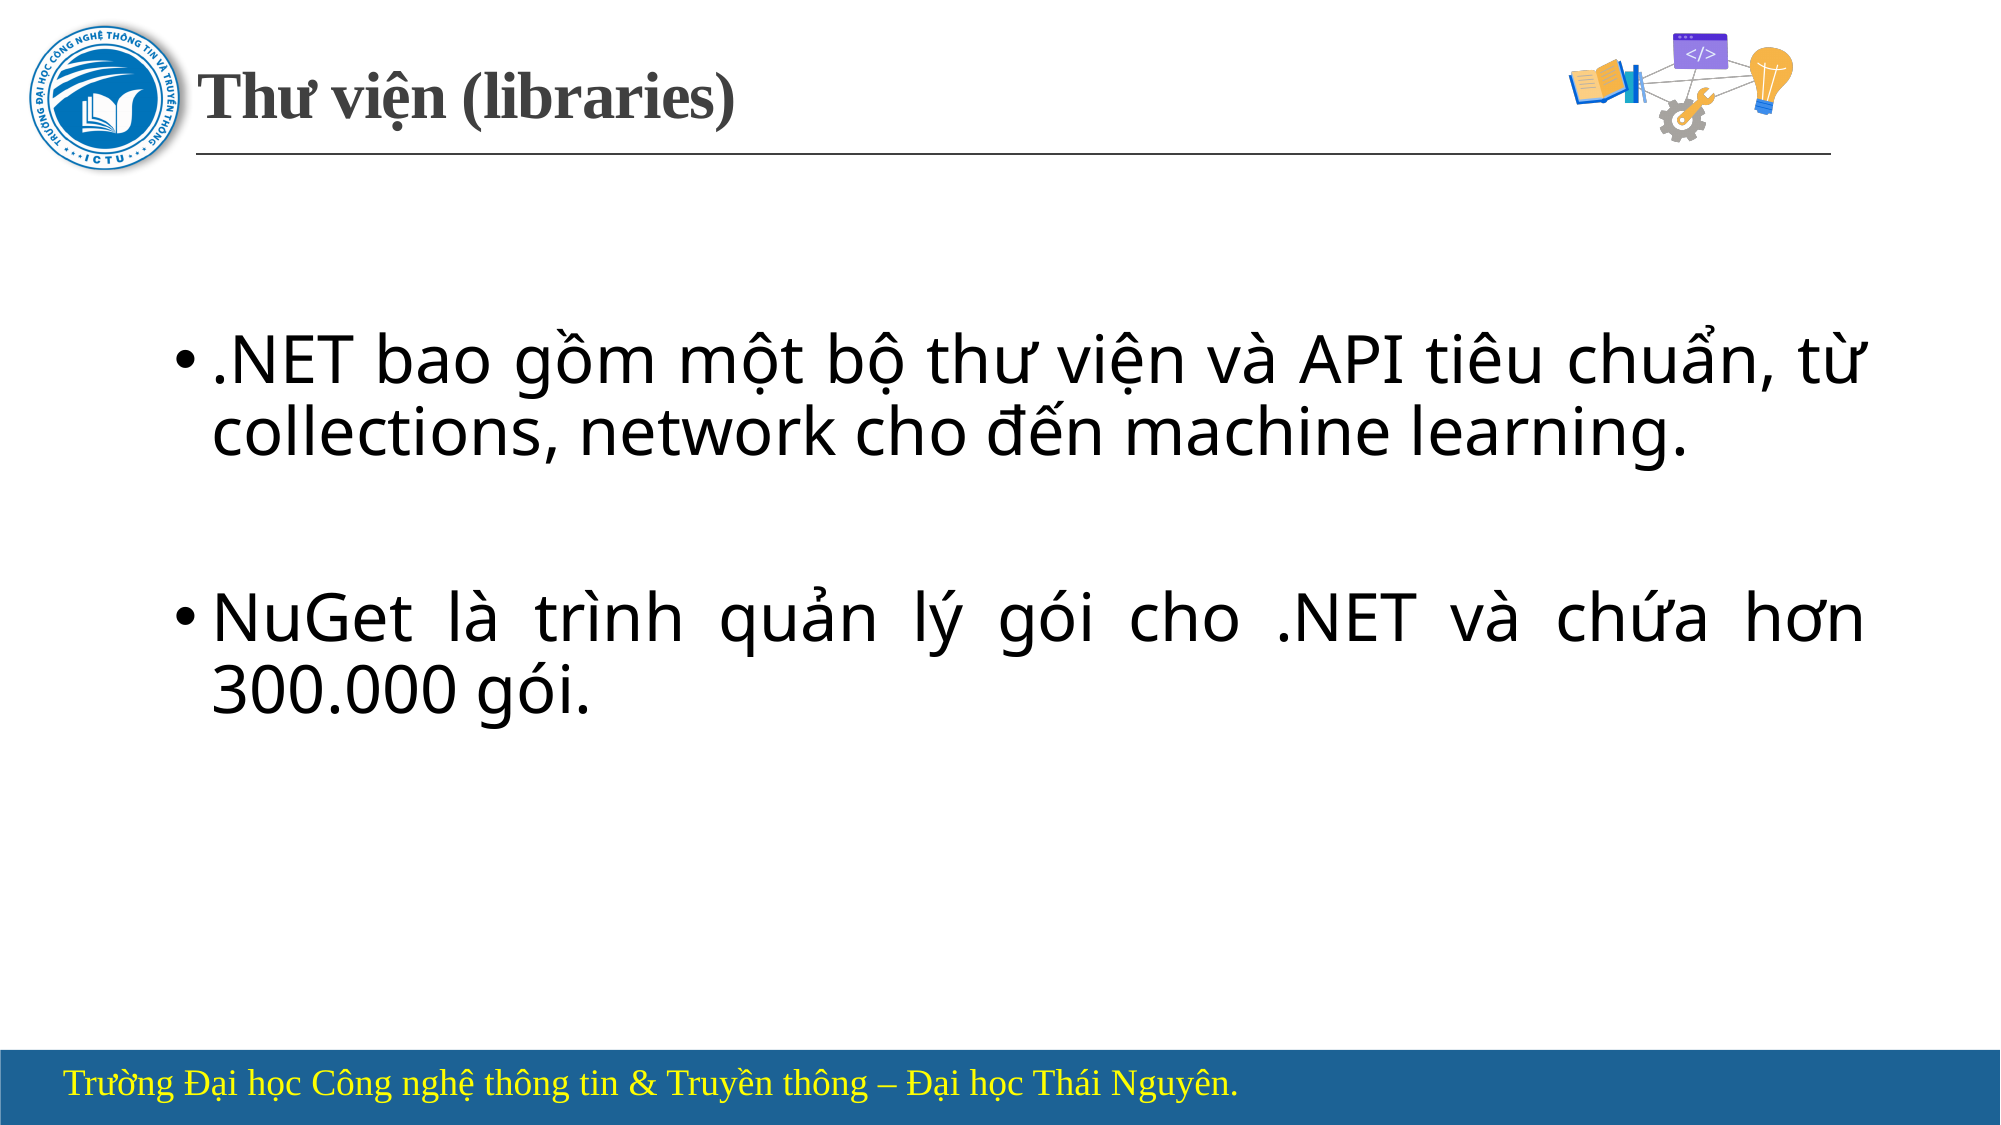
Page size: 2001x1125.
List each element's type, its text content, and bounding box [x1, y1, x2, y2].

picture [27, 24, 181, 171]
title Thư viện (libraries) [192, 47, 1509, 149]
picture [1512, 13, 1844, 171]
text_box .NET bao gồm một bộ thư viện và API tiêu chuẩn, từ collections, network cho đến machine learning. NuGet là trình quản lý gói cho .NET và chứa hơn 300.000 gói. [158, 318, 1884, 845]
text_box Trường Đại học Công nghệ thông tin & Truyền thông – Đại học Thái Nguyên. [48, 1050, 1970, 1111]
